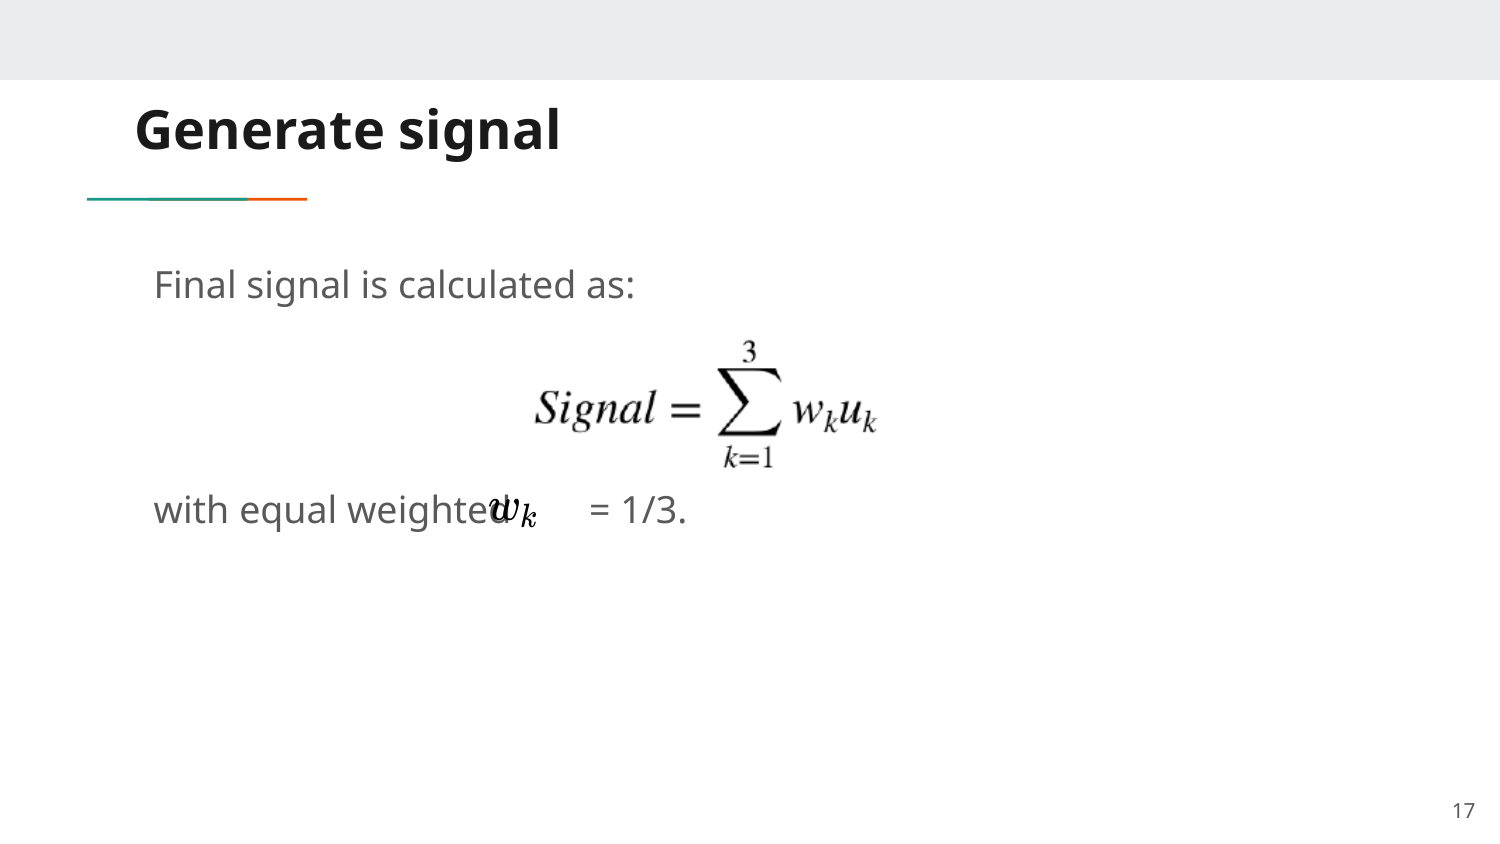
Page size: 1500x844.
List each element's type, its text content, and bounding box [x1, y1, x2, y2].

picture [488, 494, 541, 530]
slide_number 17 [1400, 779, 1491, 844]
picture [488, 319, 928, 486]
title Generate signal [119, 80, 1381, 169]
text_box Final signal is calculated as: with equal weighted = 1/3. [138, 245, 1400, 720]
